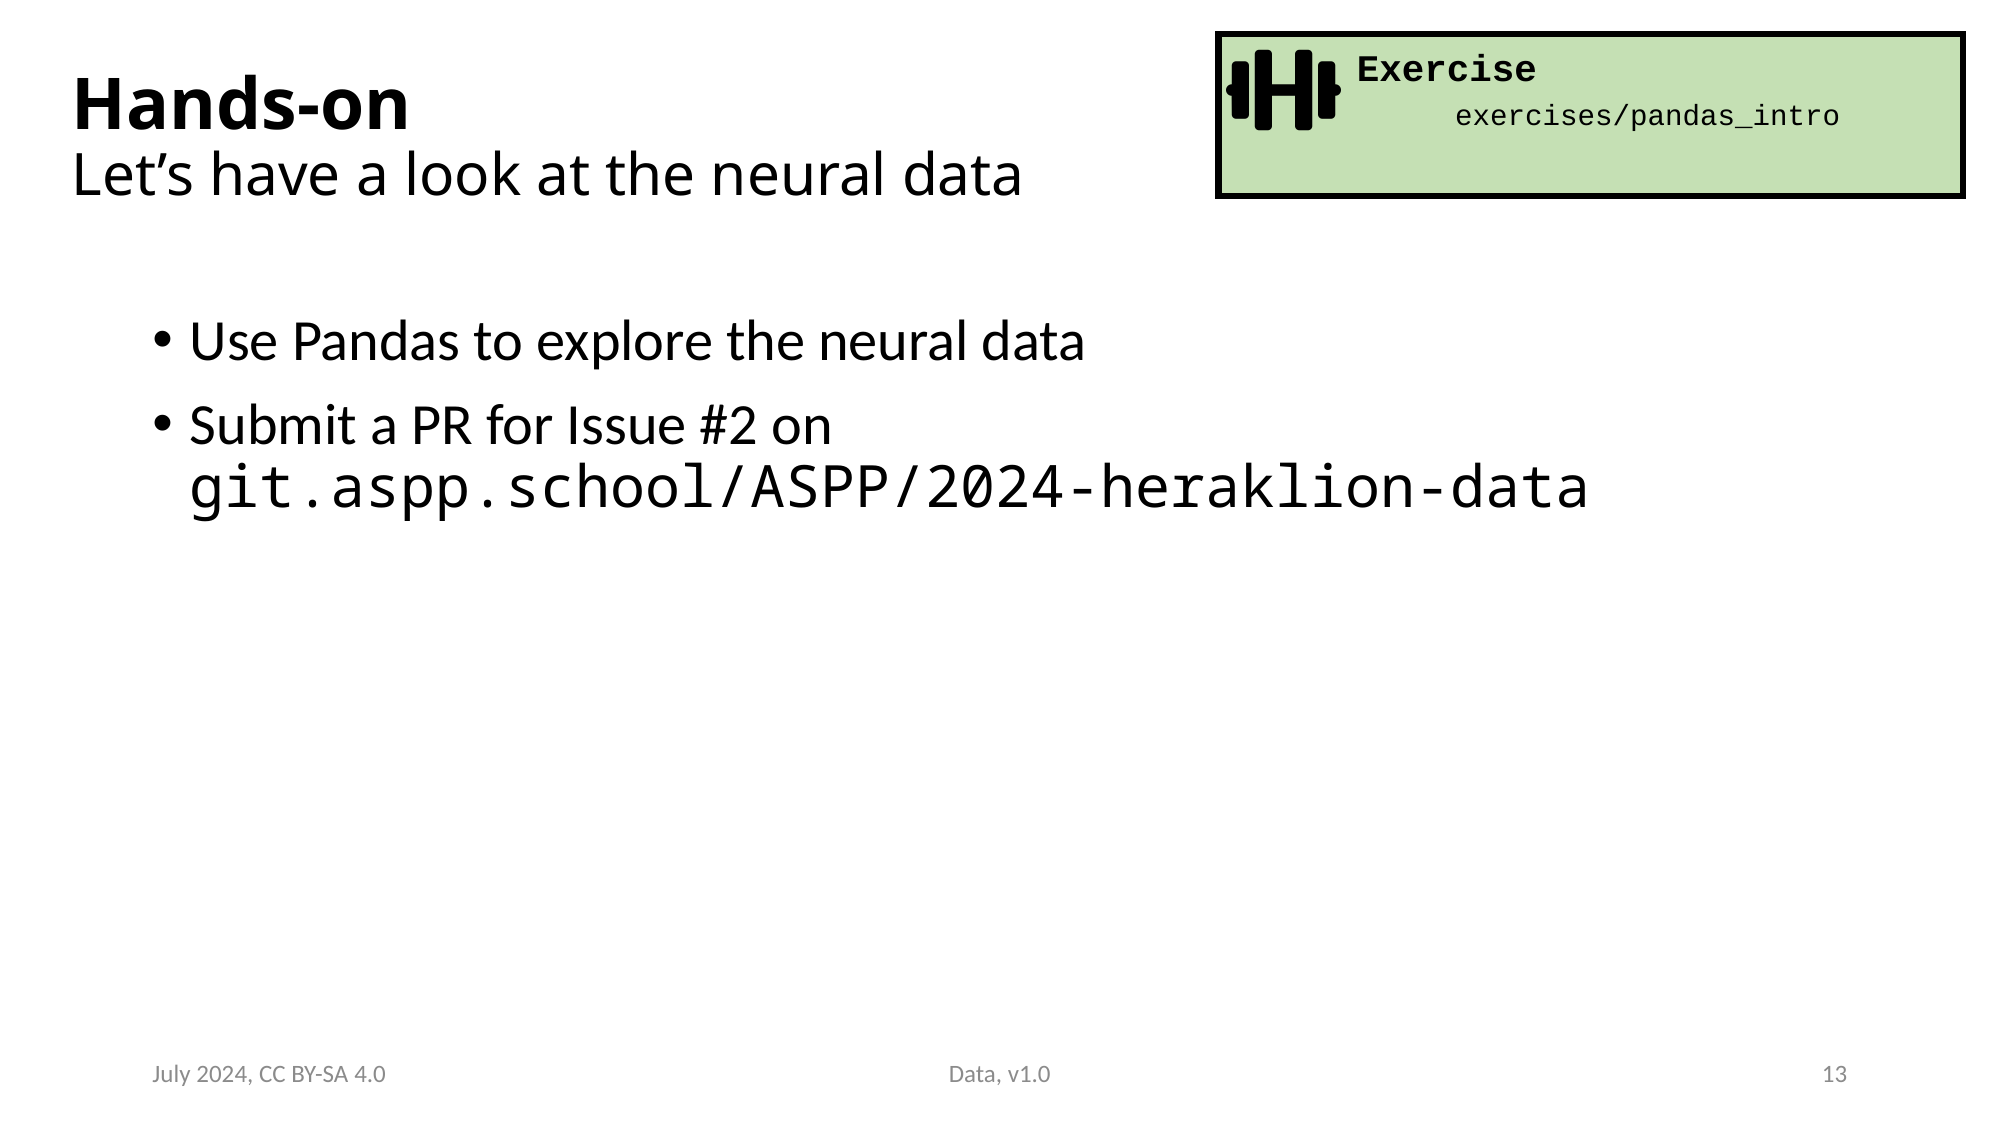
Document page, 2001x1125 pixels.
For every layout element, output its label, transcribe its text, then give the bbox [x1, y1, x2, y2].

title Hands-on Let’s have a look at the neural data [56, 59, 1942, 217]
text_box Exercise [1300, 36, 1593, 59]
list Use Pandas to explore the neural data Submit a PR for Issue #2 on git.aspp.school/ASPP/2024-heraklion-data [137, 302, 1863, 1014]
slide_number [137, 1042, 588, 1103]
picture [1226, 44, 1341, 137]
footer Data, v1.0 [662, 1042, 1338, 1103]
text_box [1217, 33, 1964, 197]
slide_number 13 [1412, 1042, 1863, 1103]
